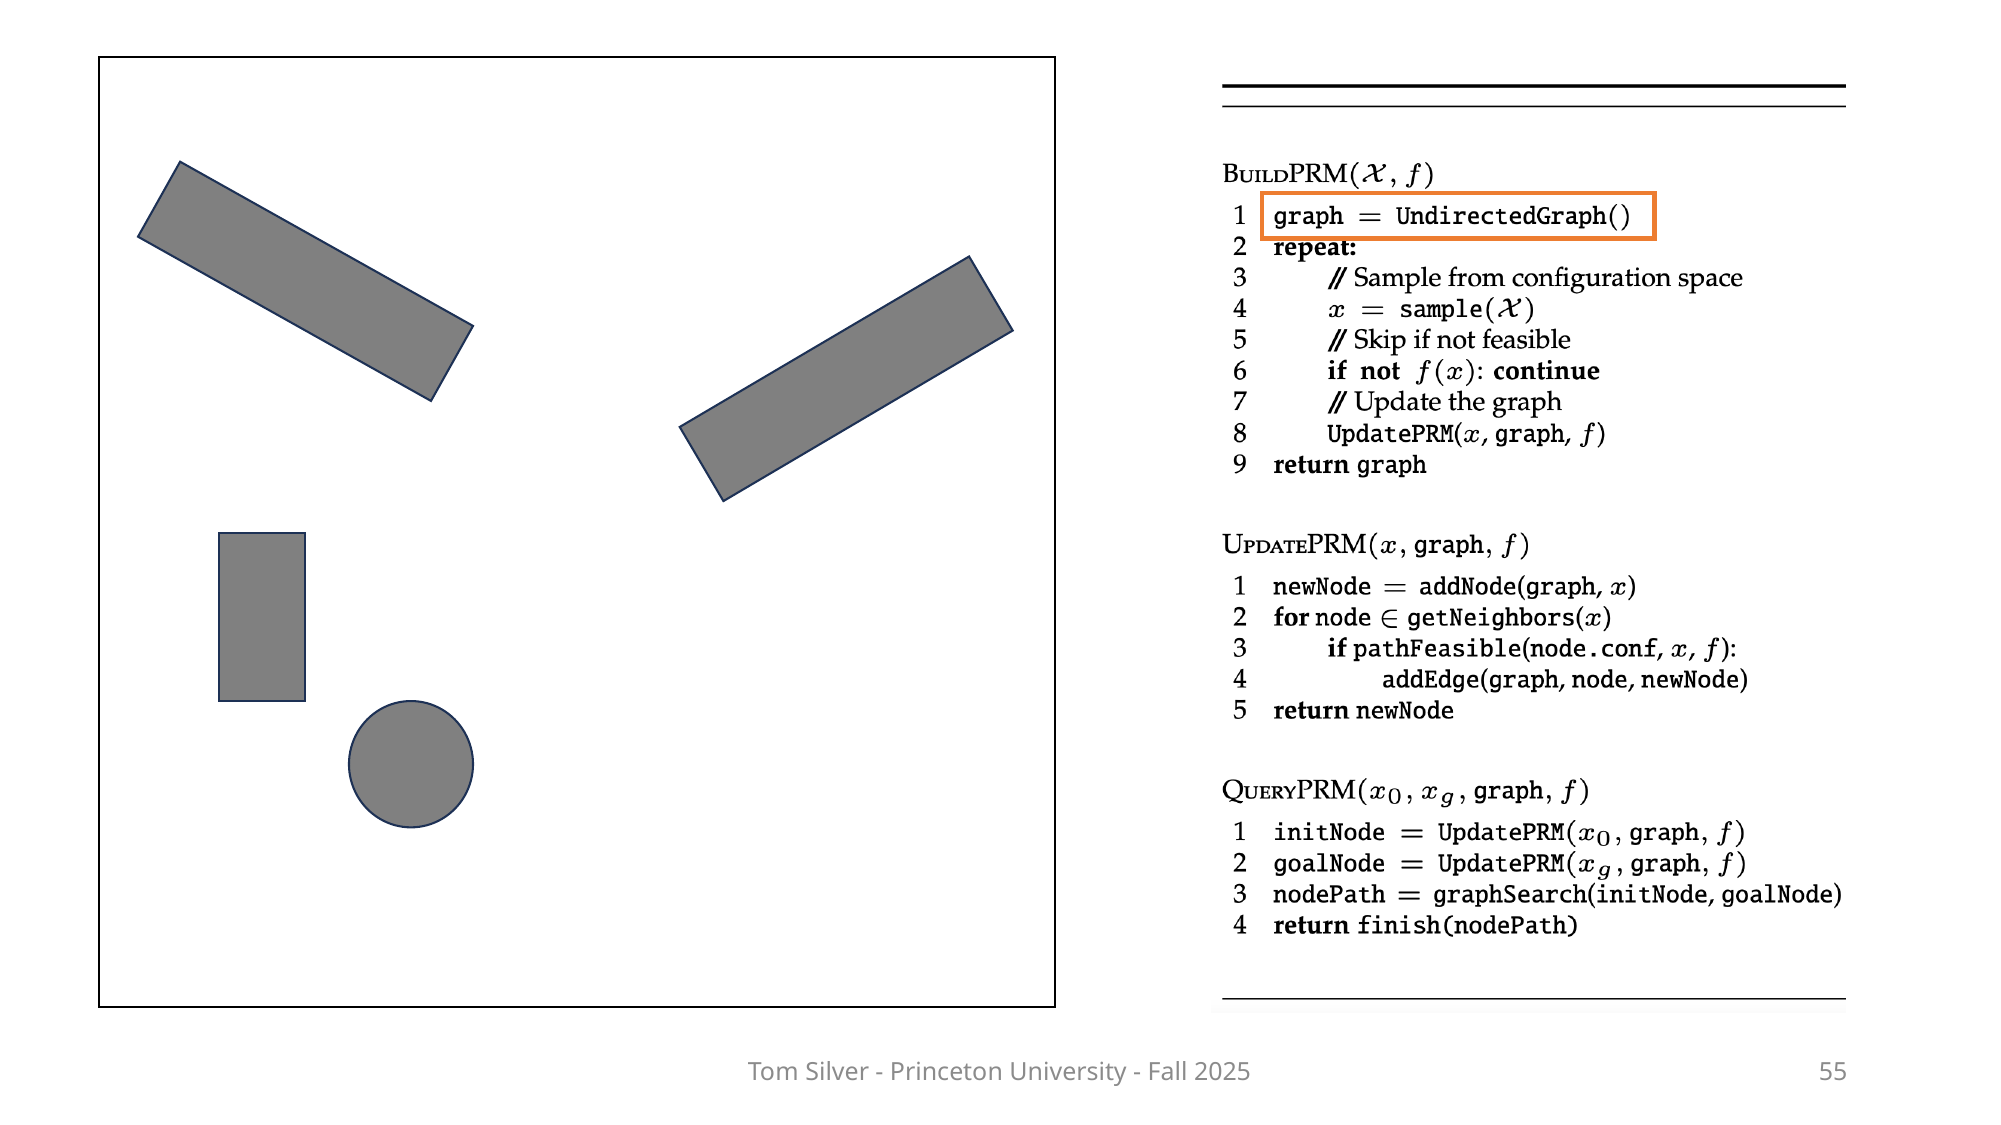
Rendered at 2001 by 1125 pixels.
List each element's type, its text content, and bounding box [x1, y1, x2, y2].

text_box [136, 160, 475, 403]
picture [1211, 74, 1846, 1013]
slide_number 55 [1412, 1042, 1863, 1103]
text_box [98, 56, 1056, 1008]
text_box [678, 255, 1015, 503]
text_box [218, 532, 306, 702]
footer Tom Silver - Princeton University - Fall 2025 [662, 1042, 1338, 1103]
text_box [347, 700, 475, 829]
